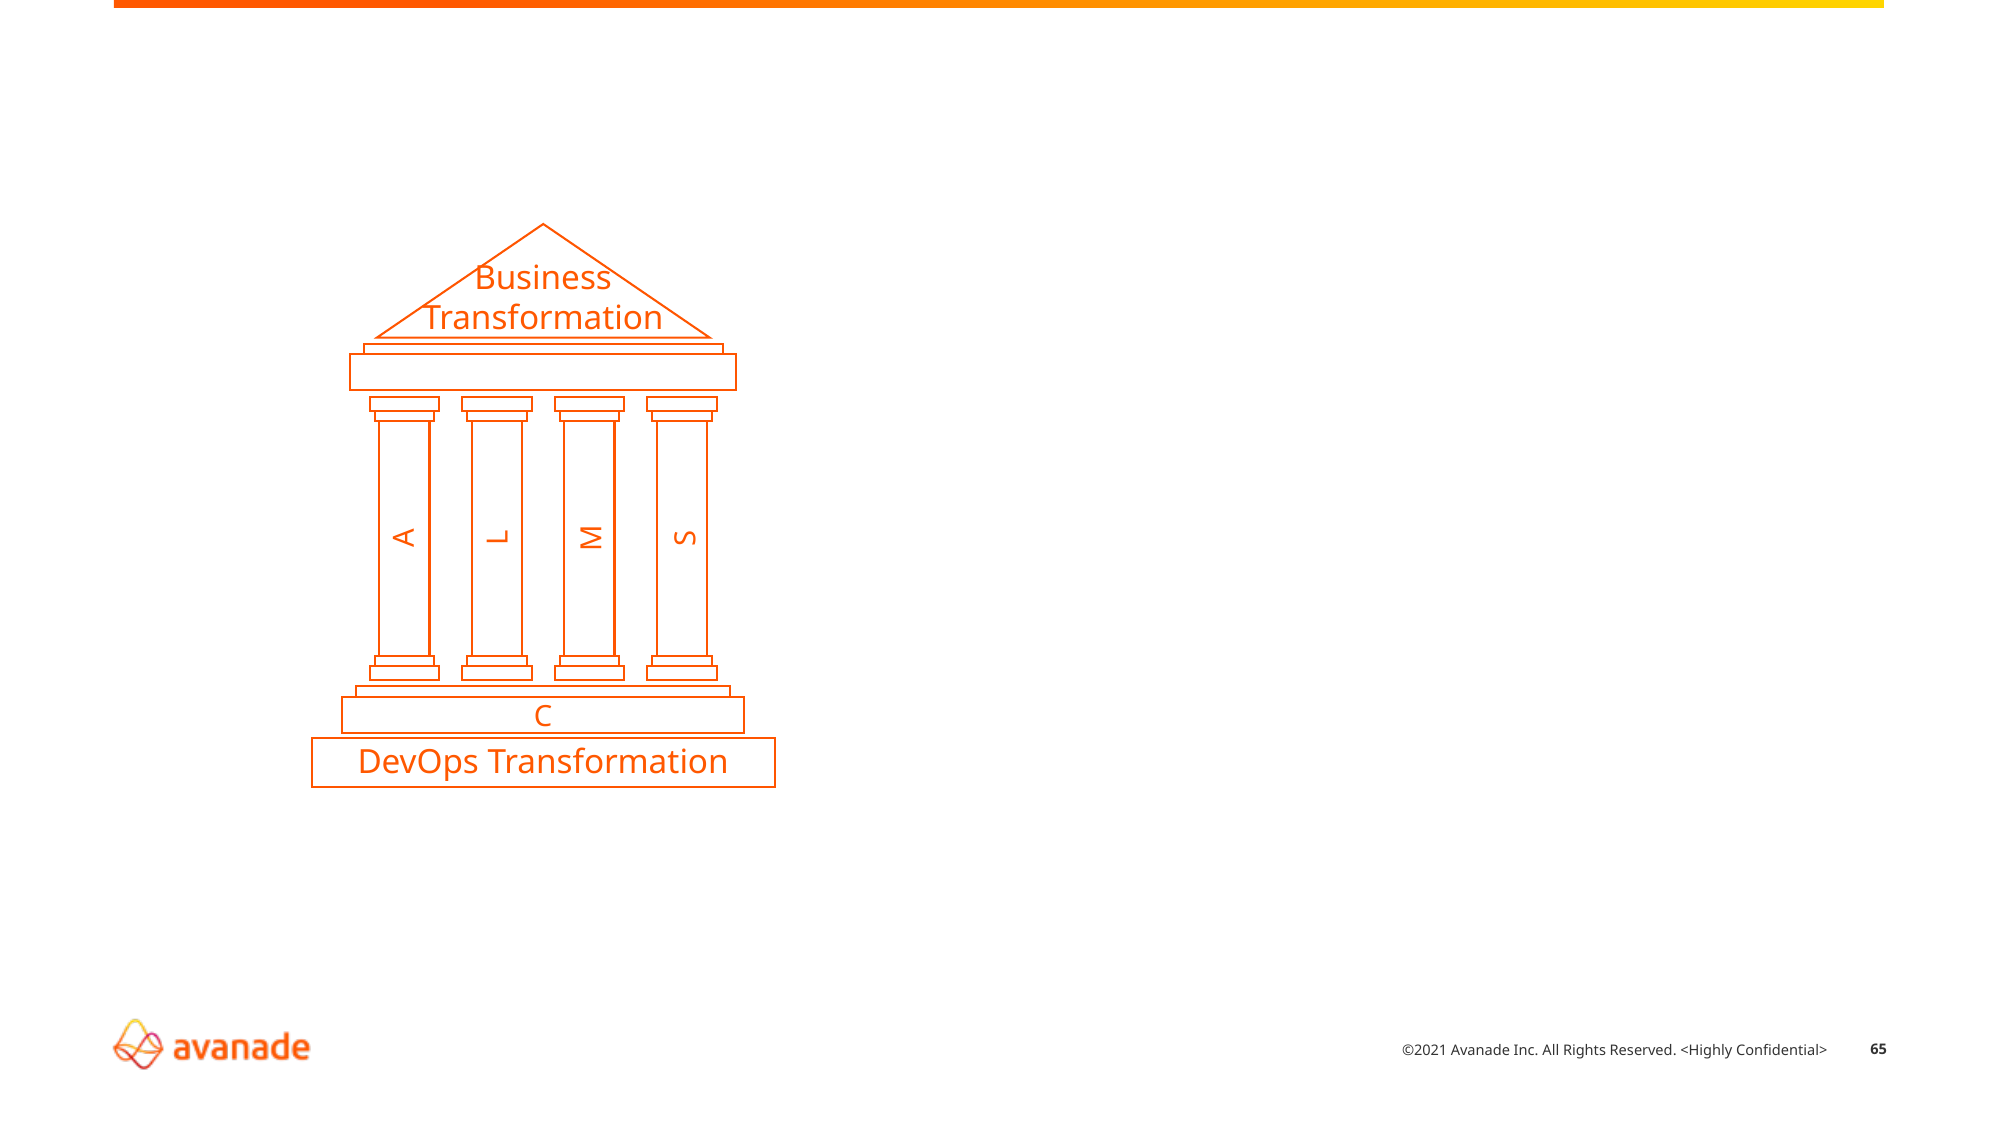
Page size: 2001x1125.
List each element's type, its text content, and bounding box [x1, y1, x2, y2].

text_box C [519, 689, 568, 740]
text_box [568, 696, 745, 734]
text_box [341, 696, 519, 734]
picture [93, 999, 339, 1090]
text_box [373, 315, 408, 339]
text_box [744, 737, 776, 788]
text_box DevOps Transformation [342, 732, 744, 788]
text_box [679, 315, 714, 339]
text_box [506, 222, 581, 248]
text_box Business Transformation [408, 248, 679, 343]
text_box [369, 397, 717, 680]
text_box [311, 737, 342, 788]
text_box [355, 685, 731, 698]
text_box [350, 343, 737, 391]
